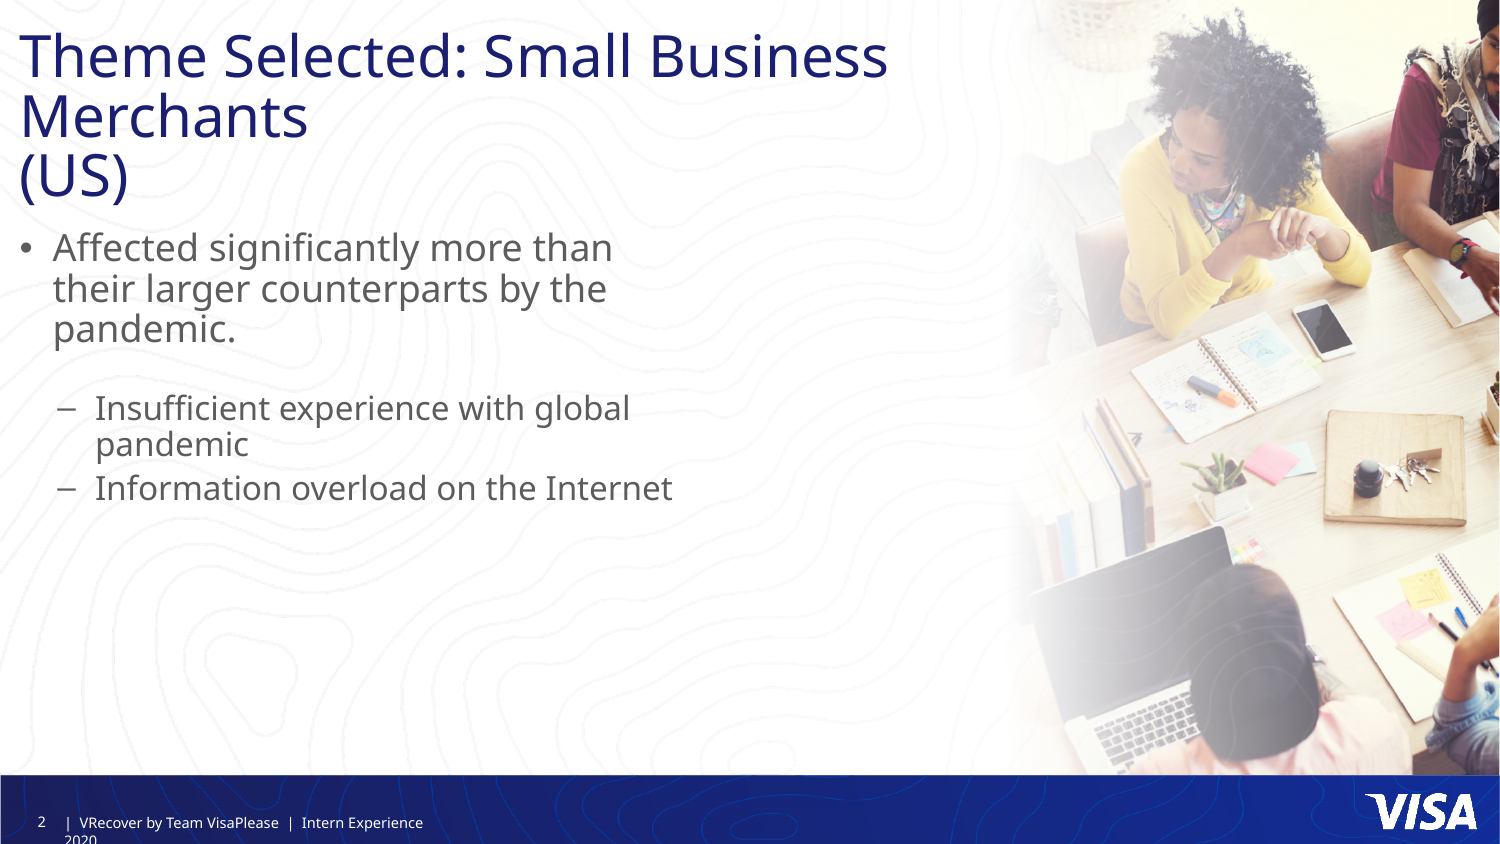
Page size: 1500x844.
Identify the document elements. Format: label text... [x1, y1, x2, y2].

list Affected significantly more than their larger counterparts by the pandemic. Insufficient experience with global pandemic Information overload on the Internet [19, 249, 695, 508]
title Theme Selected: Small Business Merchants (US) [19, 30, 1110, 151]
picture [0, 0, 1500, 844]
